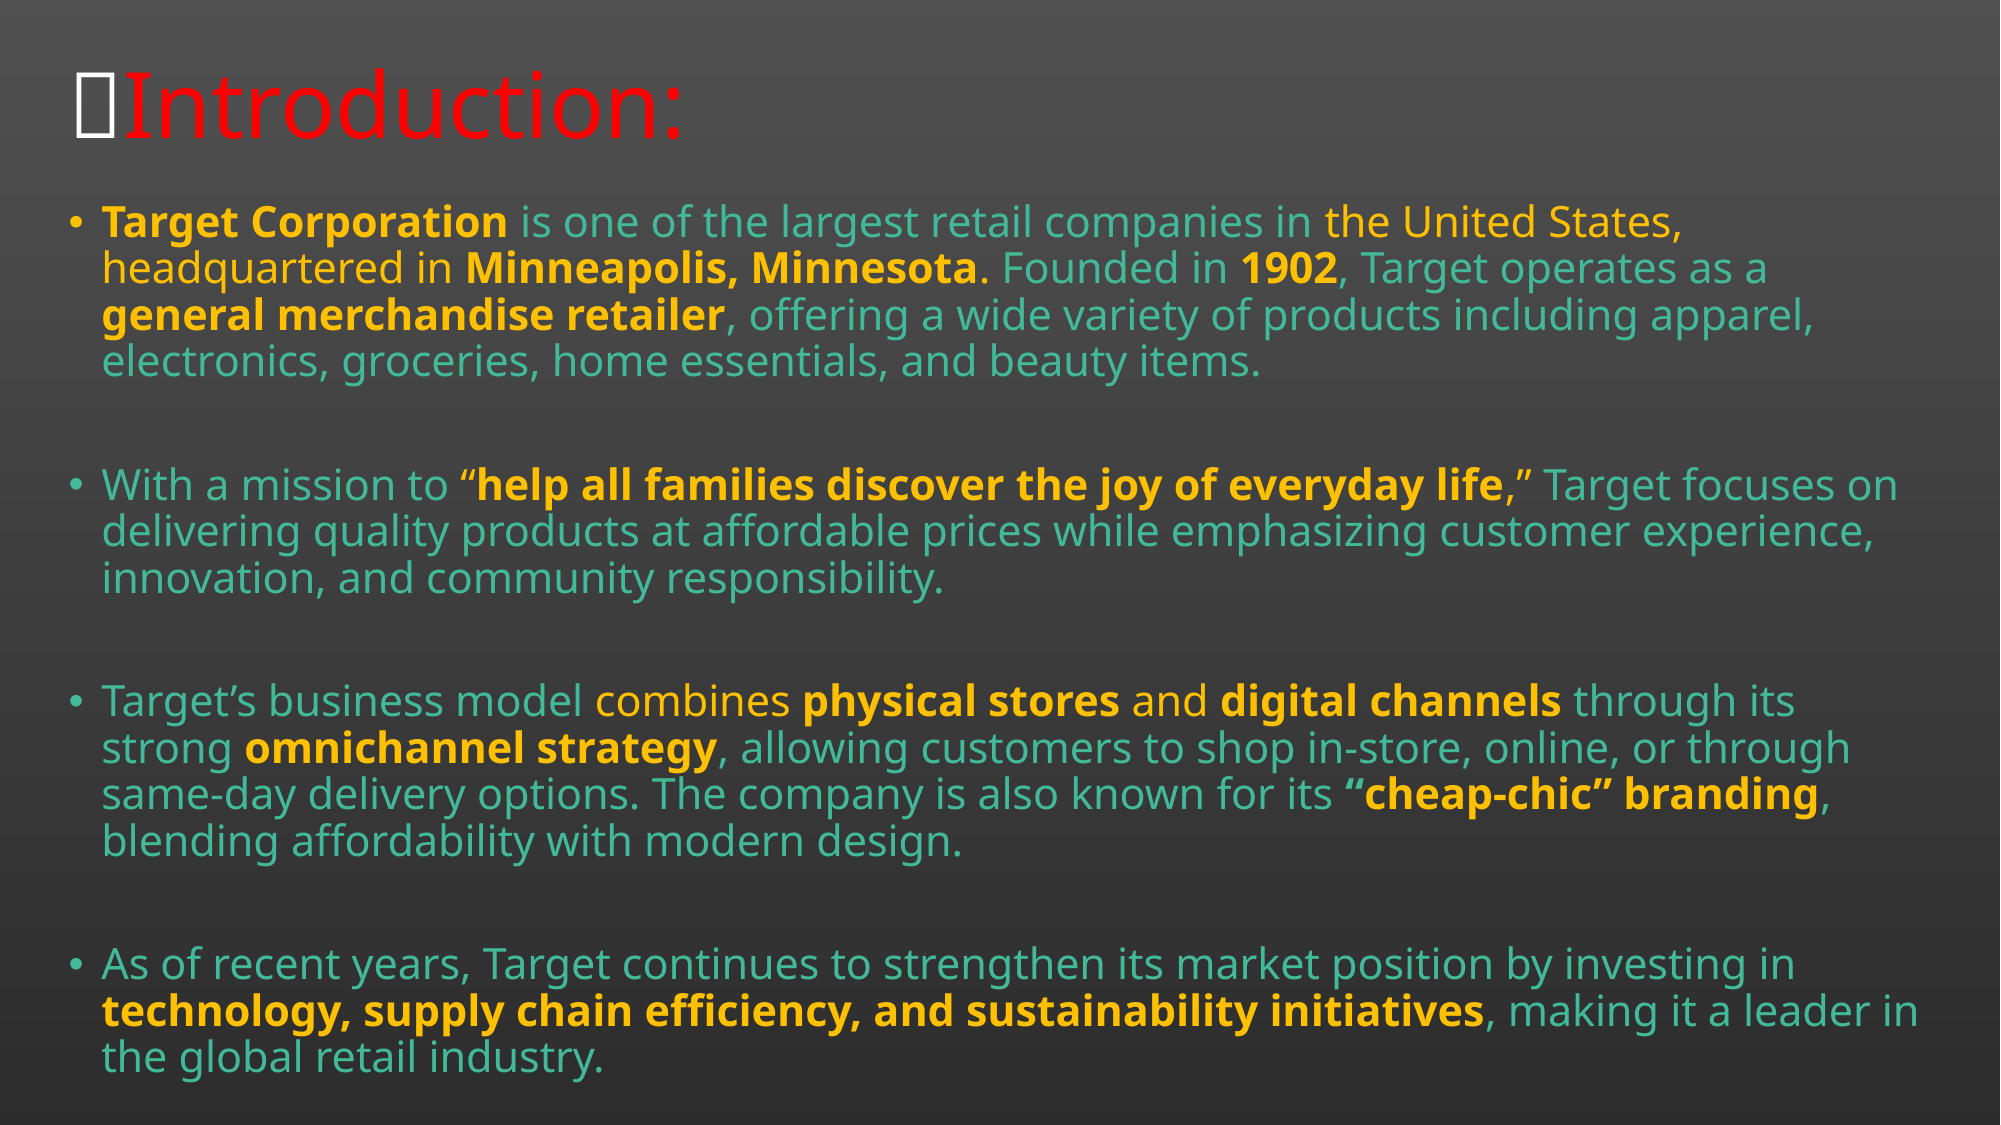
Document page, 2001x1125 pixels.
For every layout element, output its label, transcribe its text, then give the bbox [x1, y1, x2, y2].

title 🏢Introduction: [53, 48, 1863, 170]
list Target Corporation is one of the largest retail companies in the United States, headquartered in Minneapolis, Minnesota. Founded in 1902, Target operates as a general merchandise retailer, offering a wide variety of products including apparel, electronics, groceries, home essentials, and beauty items. With a mission to “help all families discover the joy of everyday life,” Target focuses on delivering quality products at affordable prices while emphasizing customer experience, innovation, and community responsibility. Target’s business model combines physical stores and digital channels through its strong omnichannel strategy, allowing customers to shop in-store, online, or through same-day delivery options. The company is also known for its “cheap-chic” branding, blending affordability with modern design. As of recent years, Target continues to strengthen its market position by investing in technology, supply chain efficiency, and sustainability initiatives, making it a leader in the global retail industry. [53, 192, 1949, 1093]
